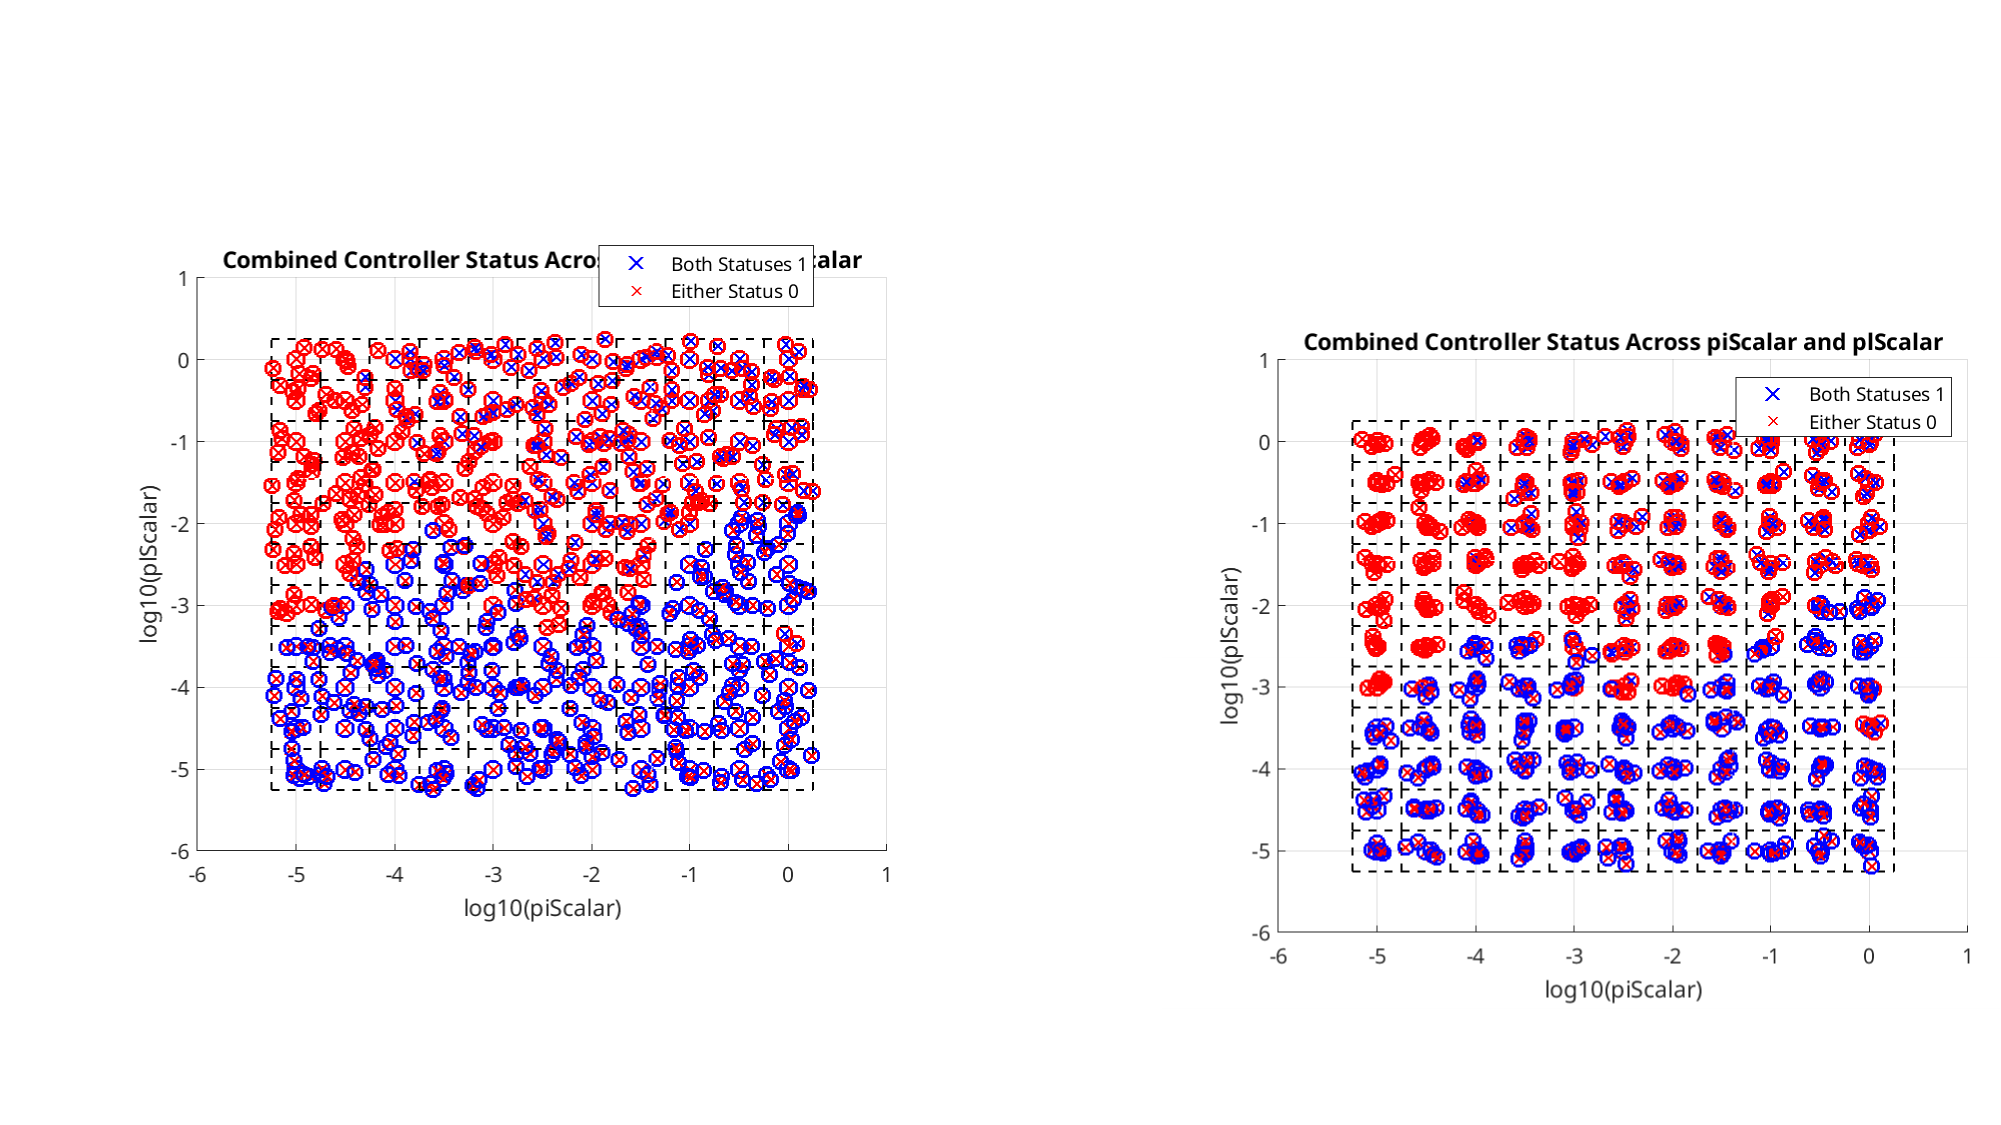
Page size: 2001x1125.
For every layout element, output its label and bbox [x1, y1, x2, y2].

picture [1162, 306, 2000, 1013]
picture [81, 224, 975, 931]
